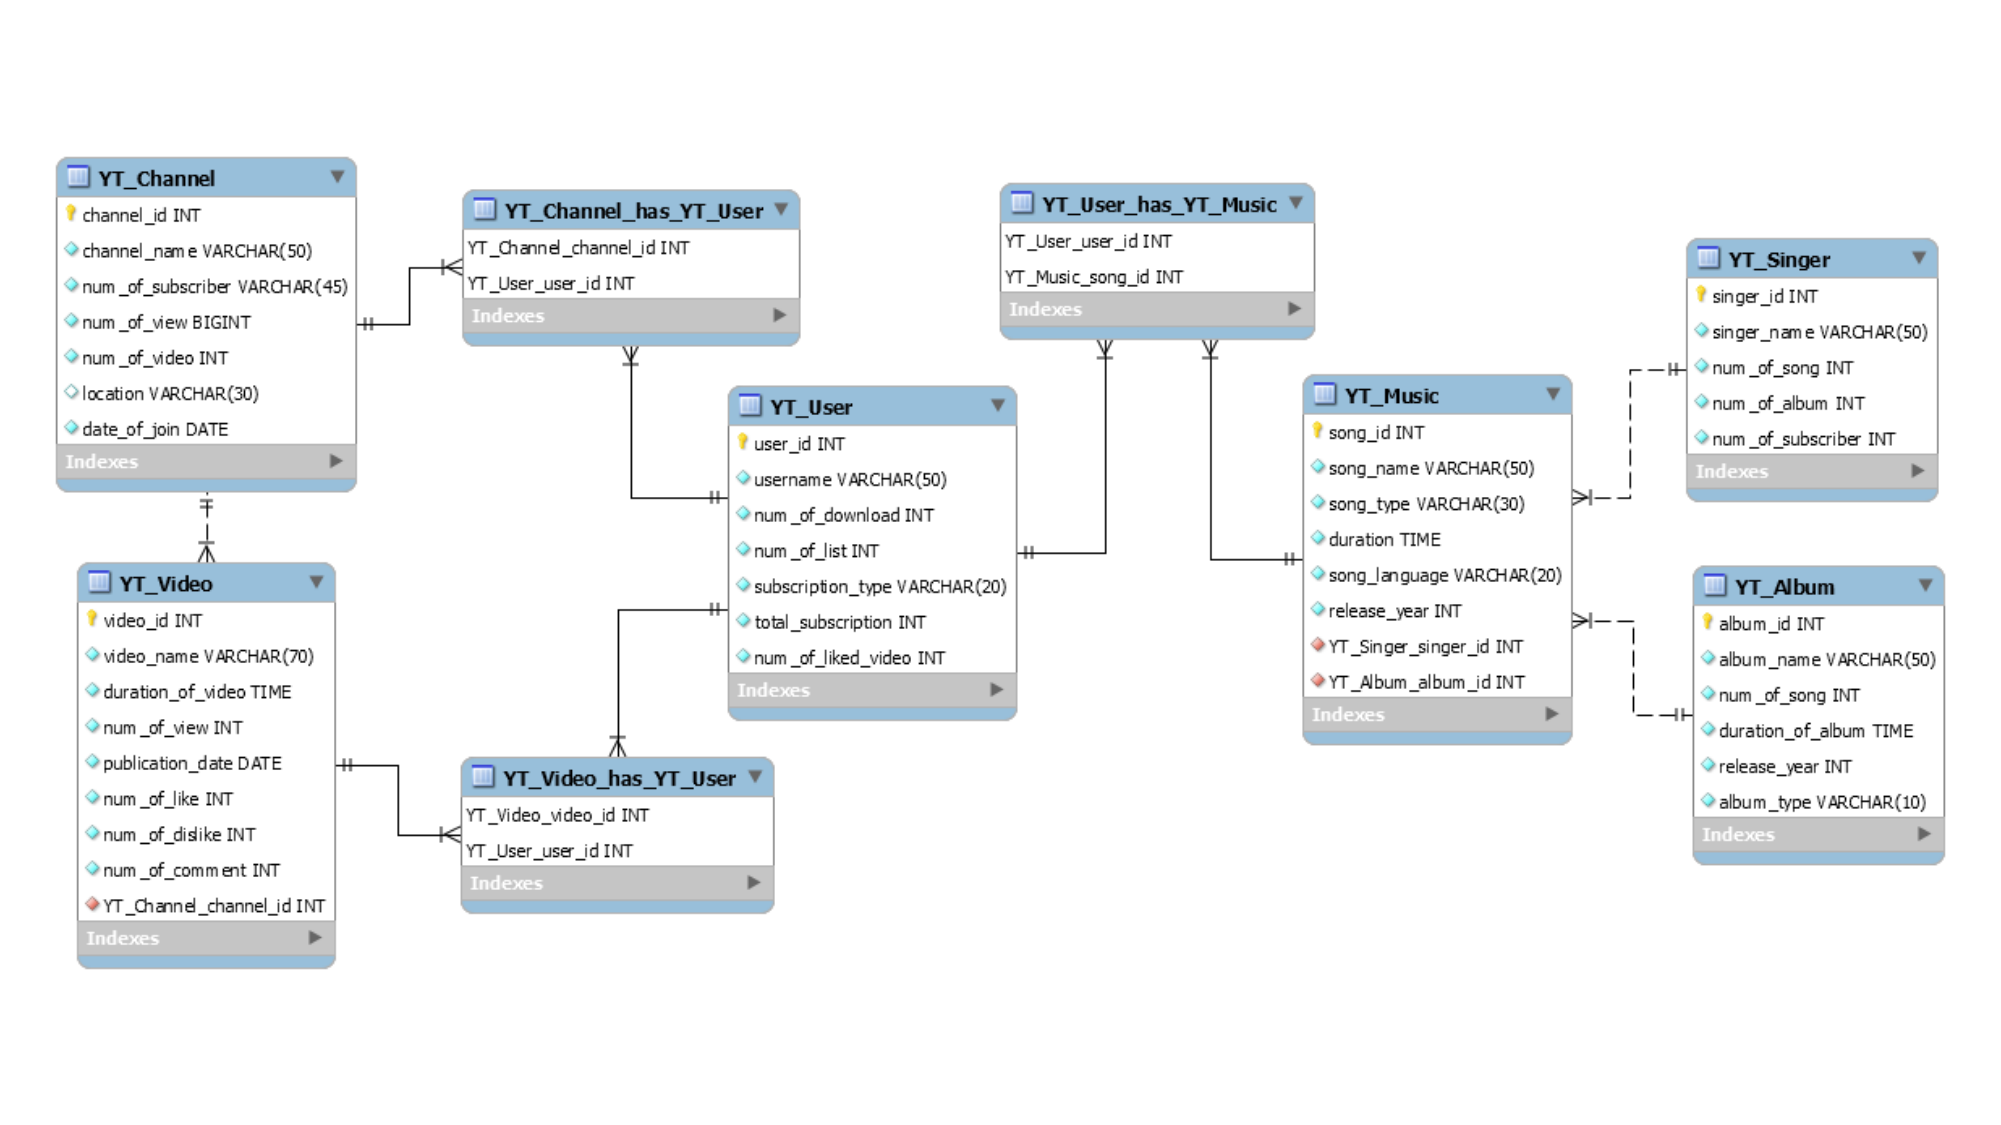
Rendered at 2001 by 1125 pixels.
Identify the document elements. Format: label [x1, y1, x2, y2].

picture [40, 141, 1960, 984]
